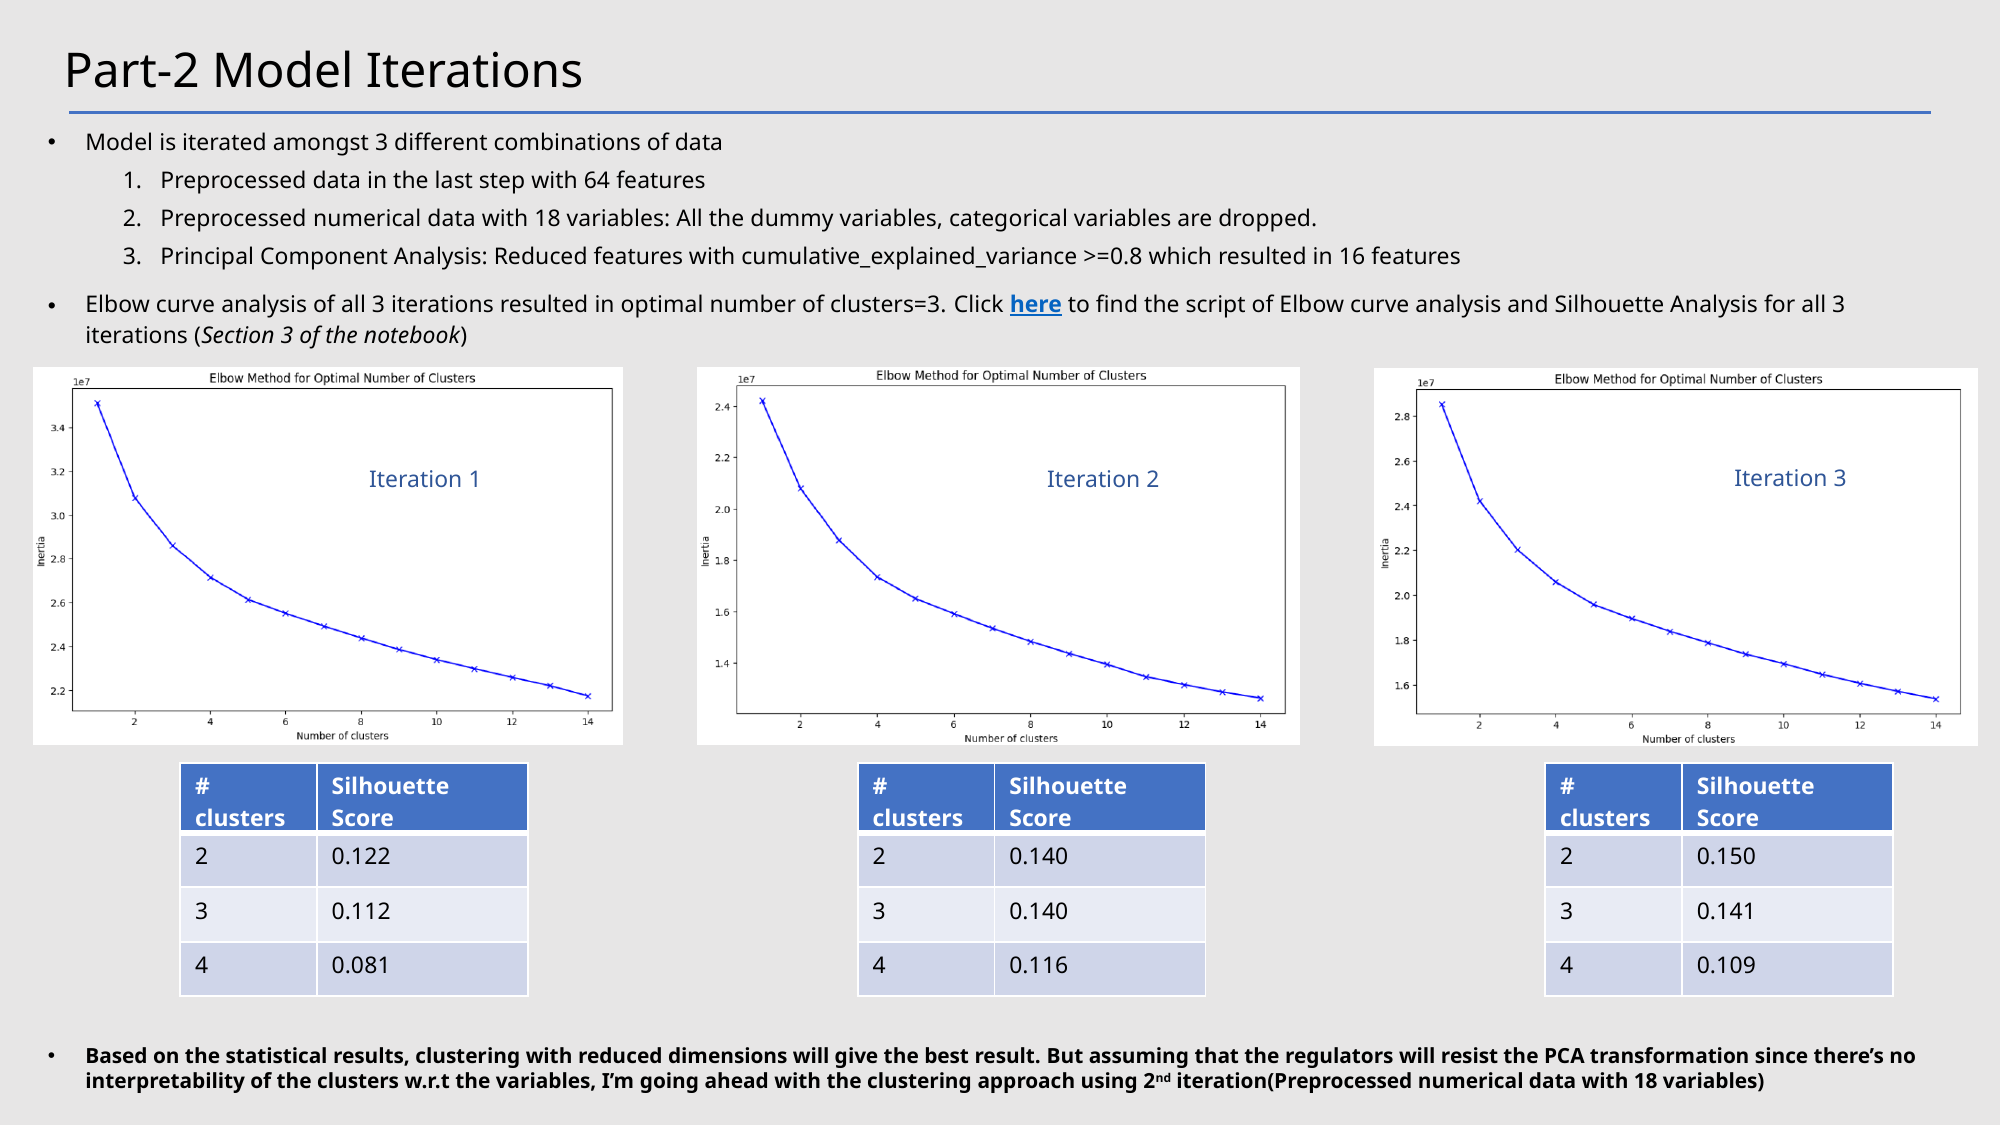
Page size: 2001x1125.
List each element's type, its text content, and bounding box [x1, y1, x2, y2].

table_cell 4 [181, 943, 316, 995]
table_header # clusters [181, 764, 316, 830]
text_box Model is iterated amongst 3 different combinations of data Preprocessed data in the last step with 64 features Preprocessed numerical data with 18 variables: All the dummy variables, categorical variables are dropped. Principal Component Analysis: Reduced features with cumulative_explained_variance >=0.8 which resulted in 16 features Elbow curve analysis of all 3 iterations resulted in optimal number of clusters=3. Click here to find the script of Elbow curve analysis and Silhouette Analysis for all 3 iterations (Section 3 of the notebook) Based on the statistical results, clustering with reduced dimensions will give the best result. But assuming that the regulators will resist the PCA transformation since there’s no interpretability of the clusters w.r.t the variables, I’m going ahead with the clustering approach using 2nd iteration(Preprocessed numerical data with 18 variables) [33, 120, 1954, 1125]
table_cell 0.122 [318, 836, 527, 886]
table_header Silhouette Score [318, 764, 527, 830]
table_cell 0.081 [318, 943, 527, 995]
table_cell 2 [181, 836, 316, 886]
table_cell 0.141 [1683, 888, 1892, 941]
table_cell 2 [859, 836, 994, 886]
table_cell 0.116 [995, 943, 1205, 995]
picture [1374, 368, 1978, 747]
table_header Silhouette Score [995, 764, 1205, 830]
table_cell 0.140 [995, 836, 1205, 886]
table_cell 4 [1546, 943, 1681, 995]
table_header # clusters [859, 764, 994, 830]
table_cell 2 [1546, 836, 1681, 886]
text_box Part-2 Model Iterations [49, 32, 1841, 105]
table_header # clusters [1546, 764, 1681, 830]
table_header Silhouette Score [1683, 764, 1892, 830]
table_cell 3 [1546, 888, 1681, 941]
picture [696, 367, 1301, 746]
table_cell 0.140 [995, 888, 1205, 941]
table_cell 0.150 [1683, 836, 1892, 886]
picture [32, 367, 623, 746]
table_cell 0.112 [318, 888, 527, 941]
table_cell 3 [181, 888, 316, 941]
table_cell 0.109 [1683, 943, 1892, 995]
table_cell 4 [859, 943, 994, 995]
table_cell 3 [859, 888, 994, 941]
